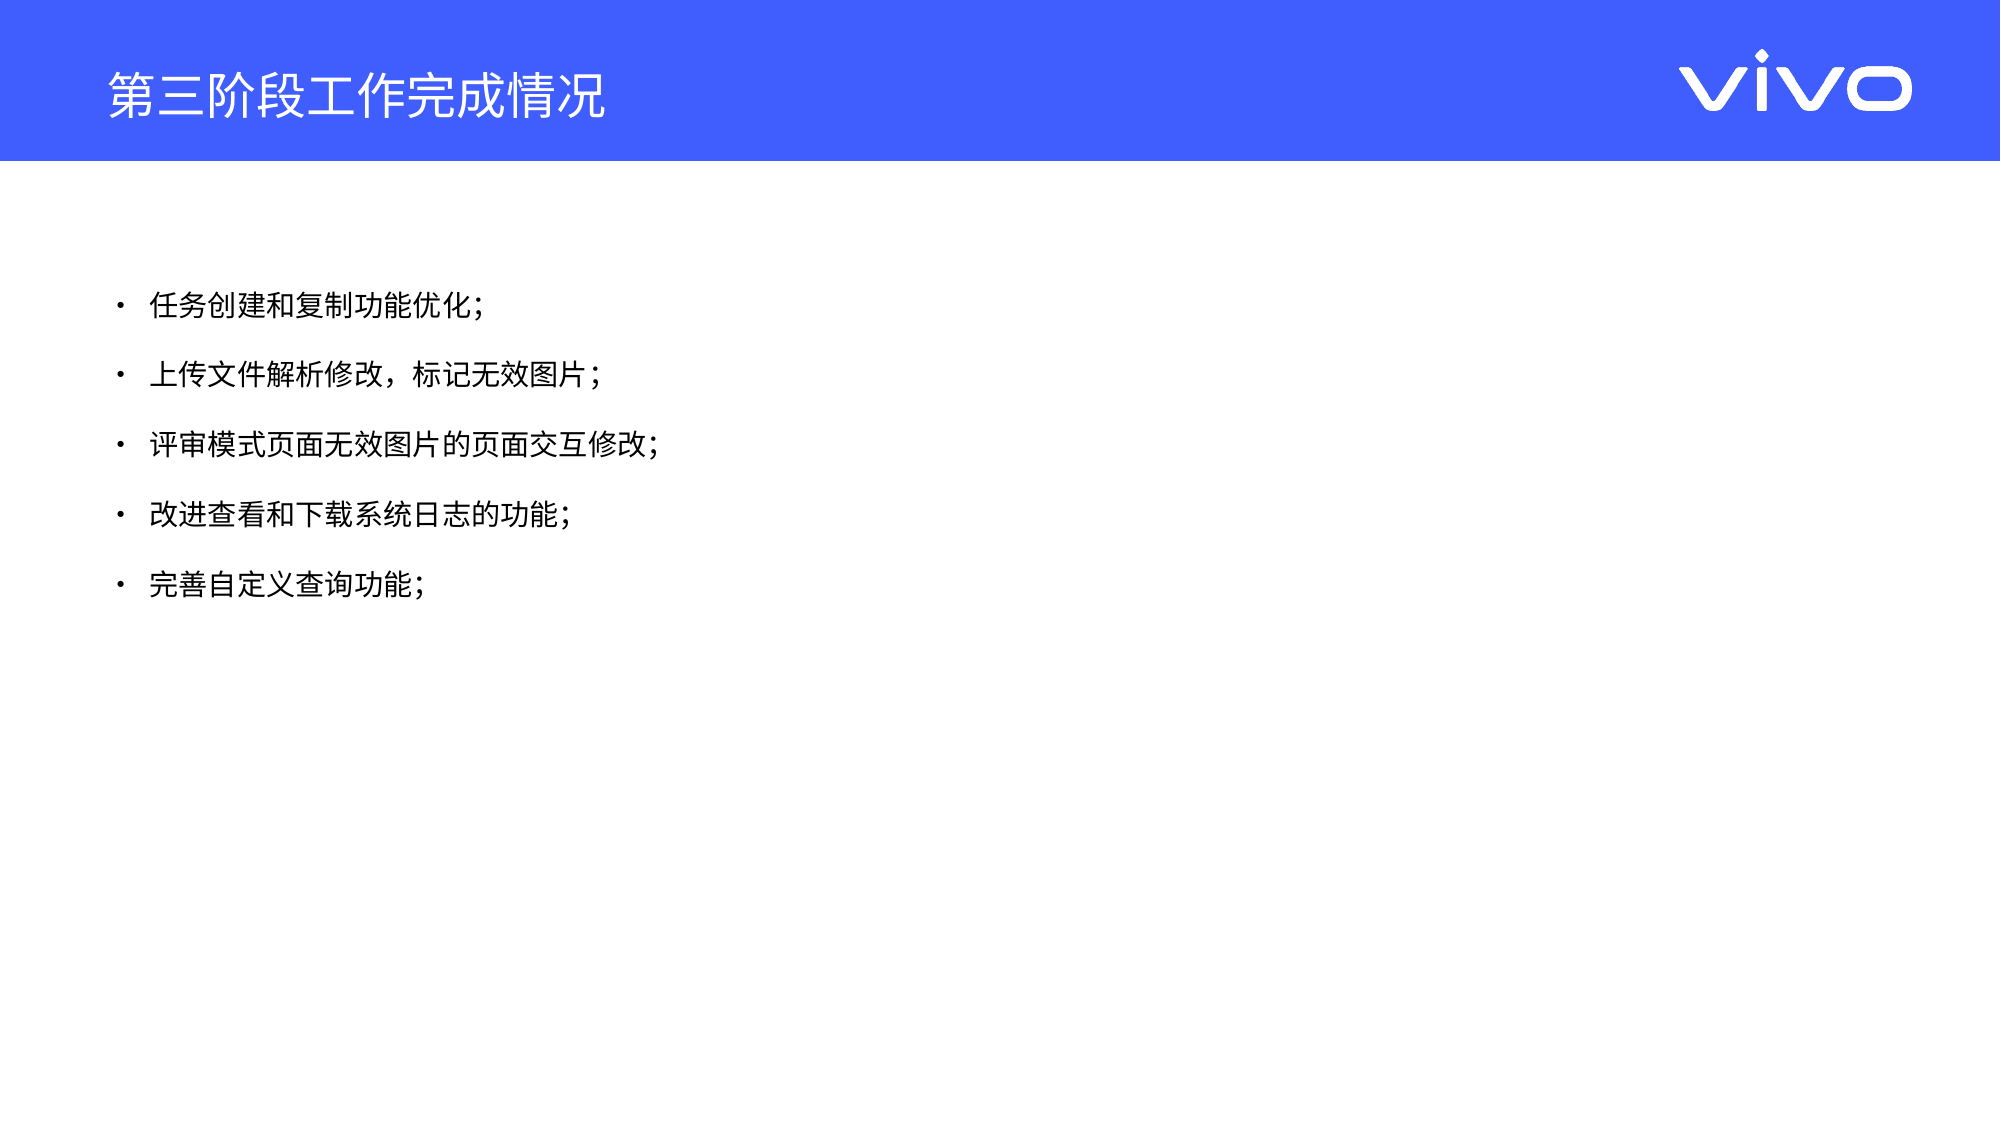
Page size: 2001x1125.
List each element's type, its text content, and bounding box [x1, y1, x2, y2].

picture [0, 0, 2000, 161]
text_box • 任务创建和复制功能优化； • 上传文件解析修改，标记无效图片； • 评审模式页面无效图片的页面交互修改； • 改进查看和下载系统日志的功能； • 完善自定义查询功能； [92, 279, 1484, 609]
